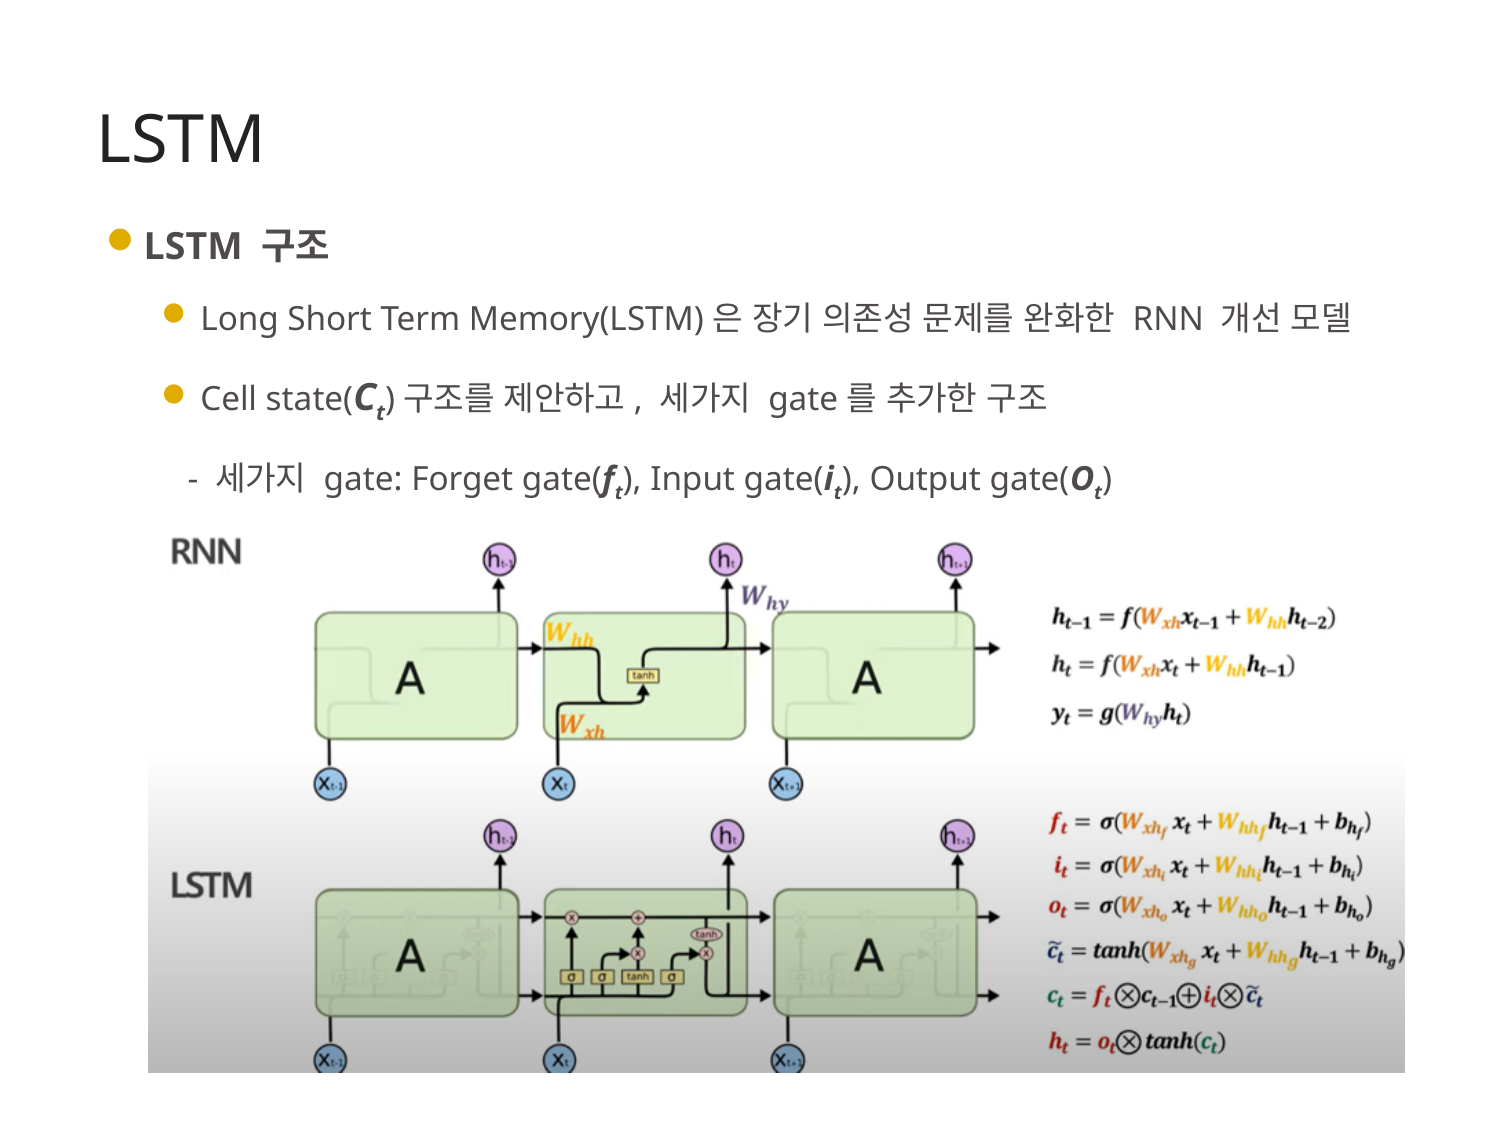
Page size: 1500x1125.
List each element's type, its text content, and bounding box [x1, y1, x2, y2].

picture [147, 516, 1406, 1074]
title LSTM [81, 52, 1412, 184]
text_box LSTM 구조 Long Short Term Memory(LSTM)은 장기 의존성 문제를 완화한 RNN 개선 모델 Cell state(Ct)구조를 제안하고, 세가지 gate를 추가한 구조 - 세가지 gate: Forget gate(ft), Input gate(it), Output gate(Ot) [91, 192, 1440, 1007]
